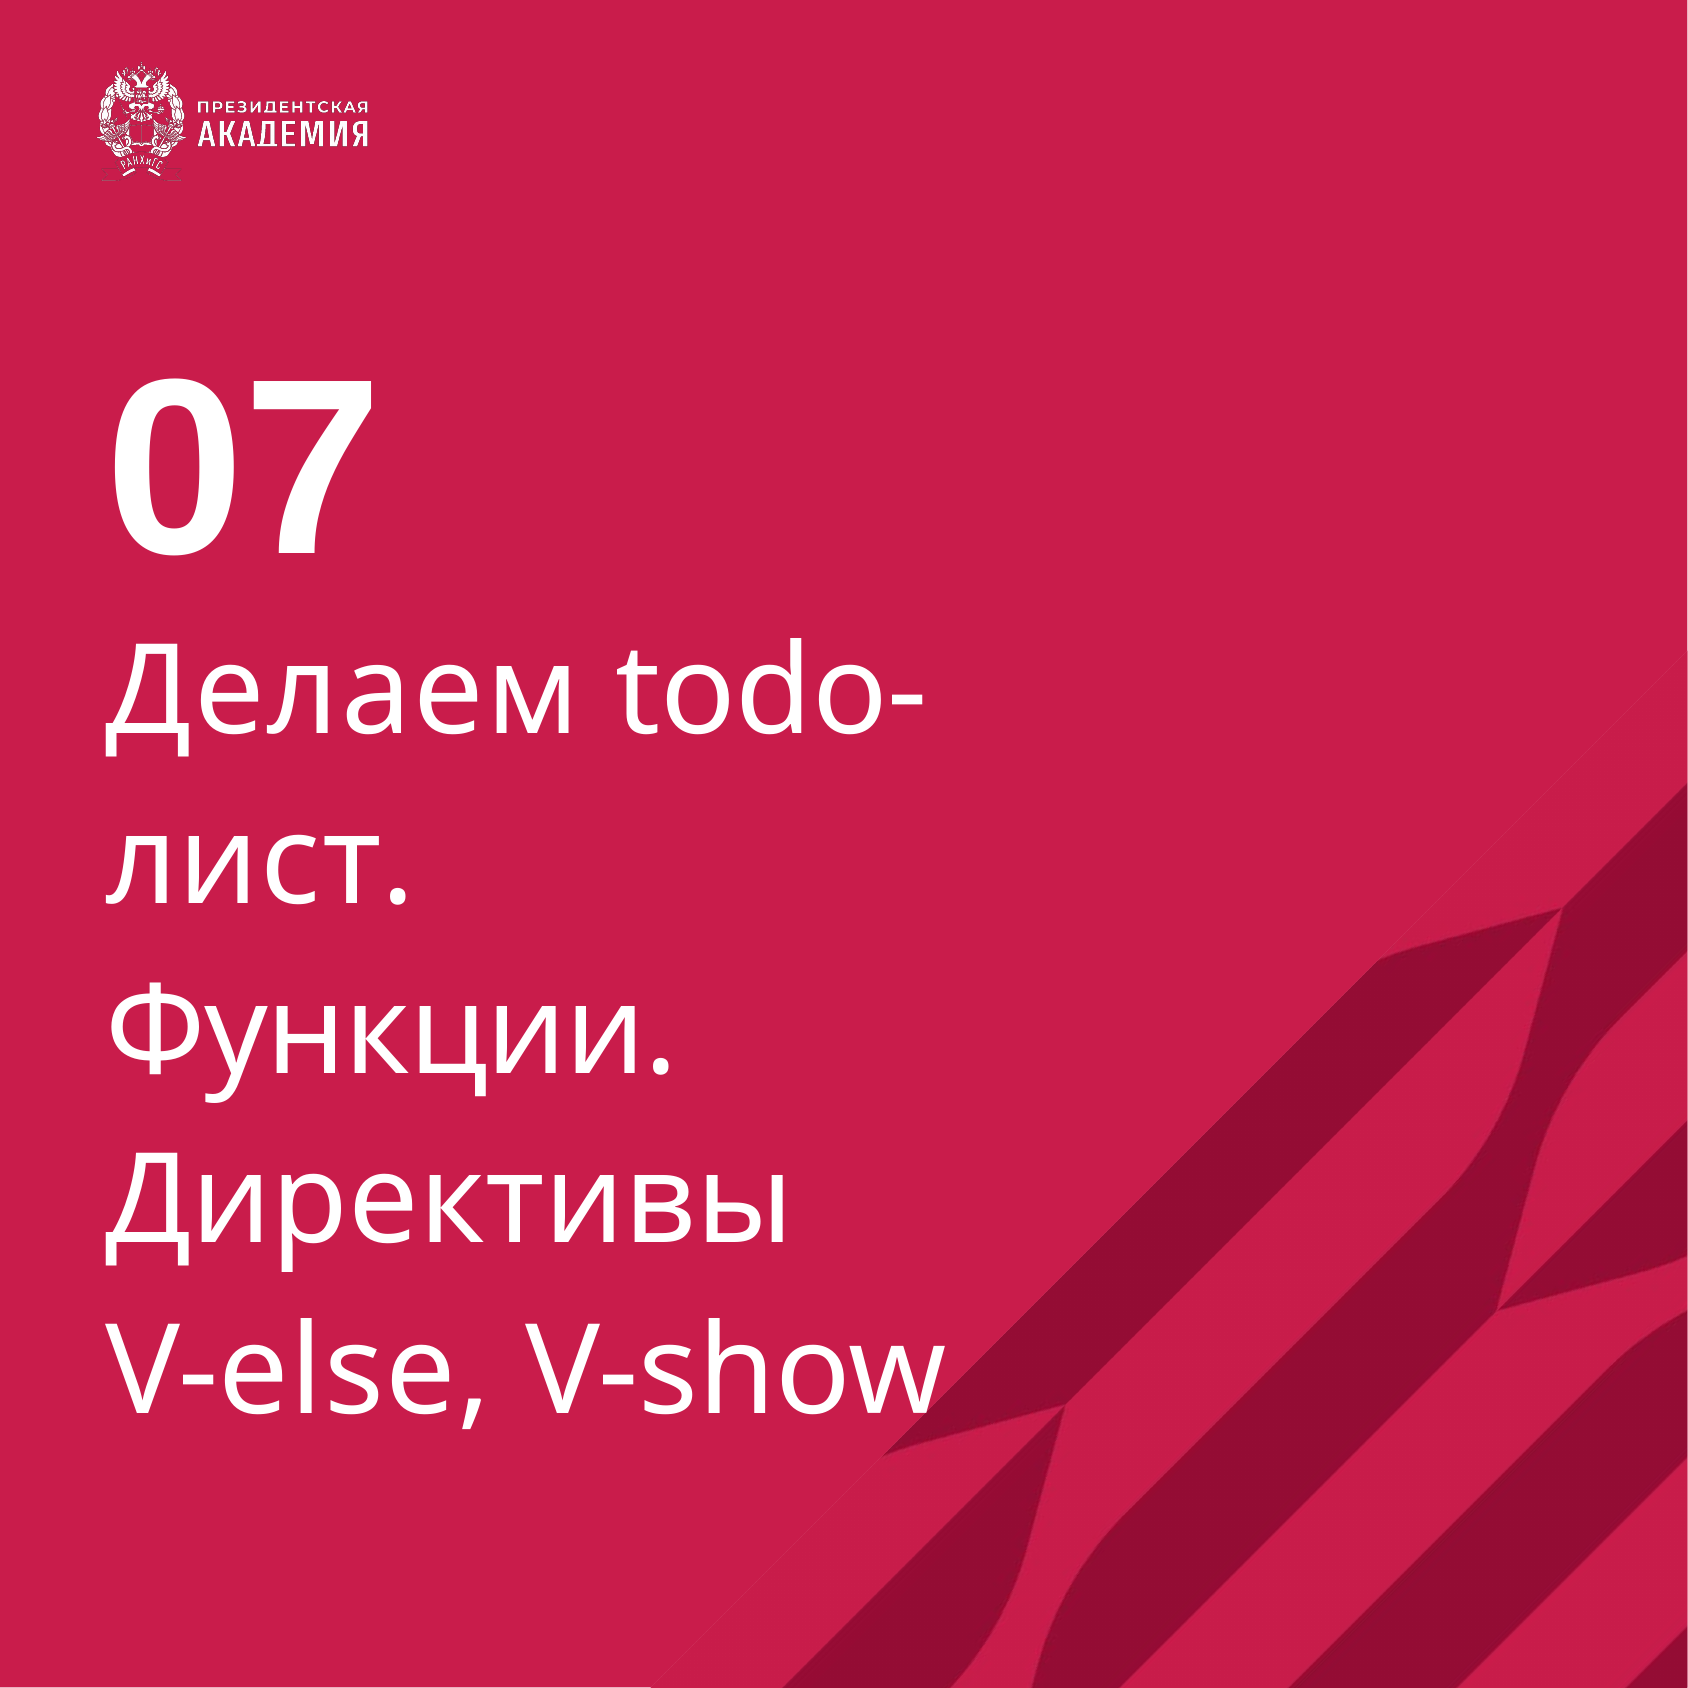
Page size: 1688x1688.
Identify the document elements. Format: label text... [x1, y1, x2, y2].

text_box [0, 0, 1688, 1688]
picture [70, 44, 392, 205]
text_box Делаем todo- лист. Функции. Директивы V-else, V-show [103, 587, 952, 1439]
picture [649, 649, 1688, 1688]
title 07 [103, 301, 386, 587]
